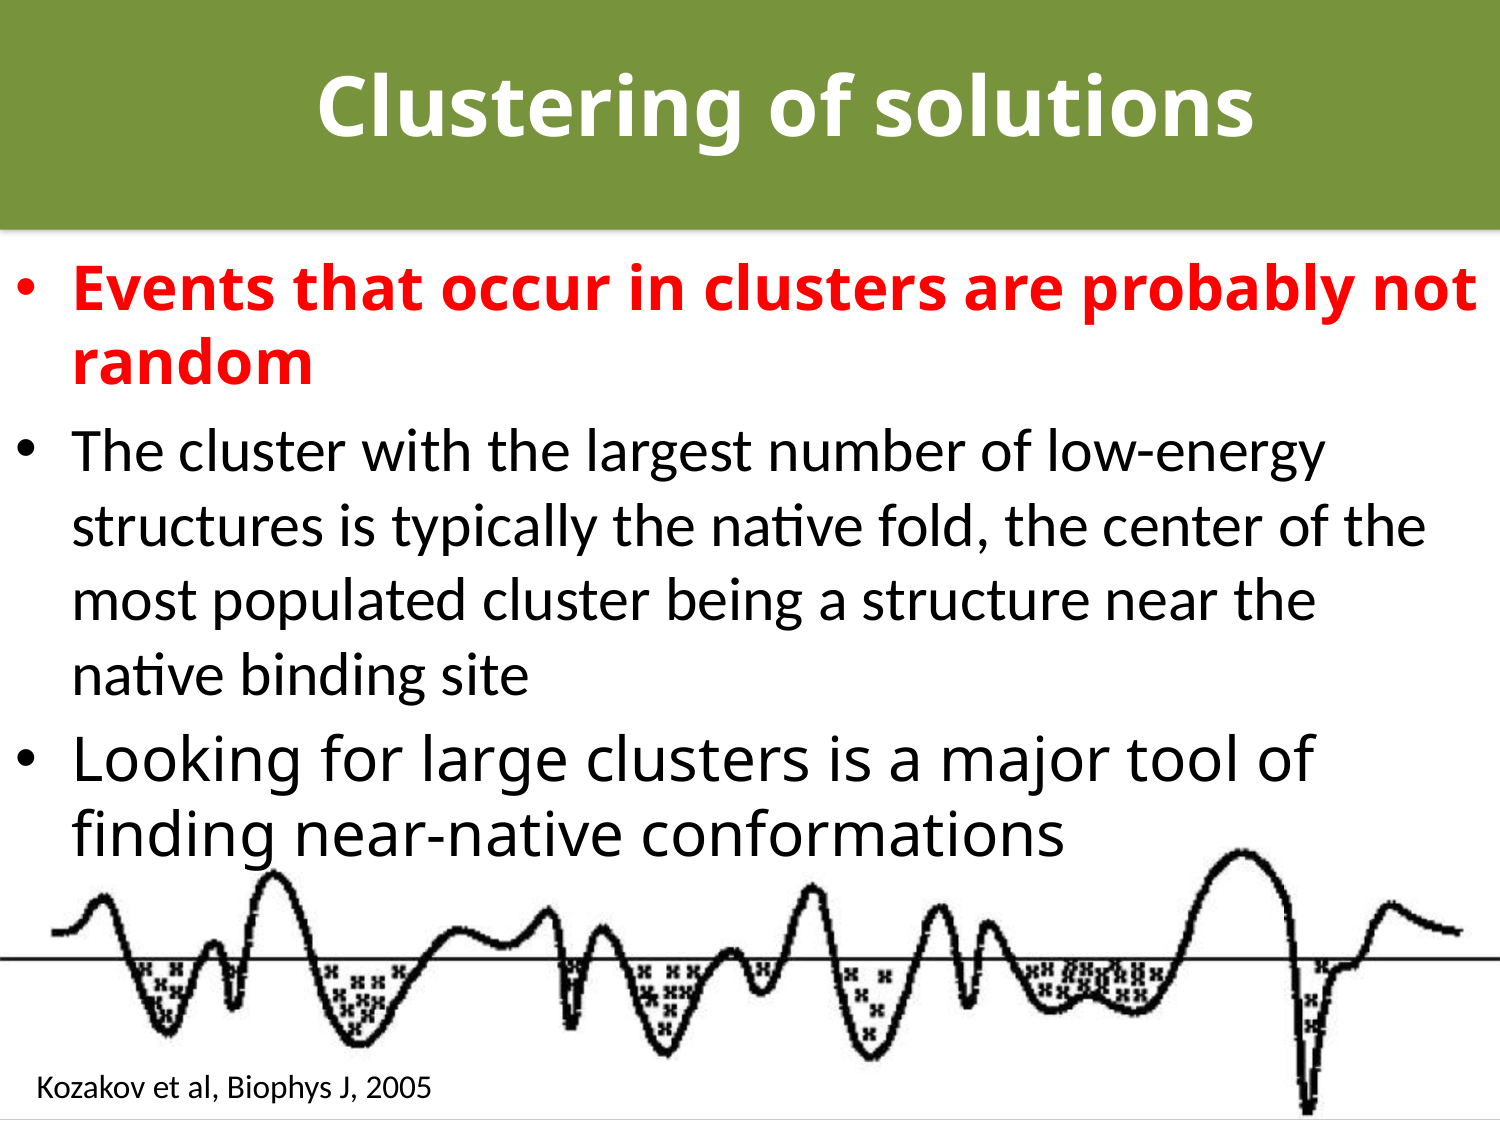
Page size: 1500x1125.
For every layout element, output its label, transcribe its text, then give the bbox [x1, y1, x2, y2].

list Events that occur in clusters are probably not random The cluster with the largest number of low-energy structures is typically the native fold, the center of the most populated cluster being a structure near the native binding site Looking for large clusters is a major tool of finding near-native conformations [0, 241, 1500, 845]
text_box [0, 0, 1500, 230]
text_box Clustering of solutions [300, 45, 1272, 161]
picture [0, 845, 1500, 1120]
